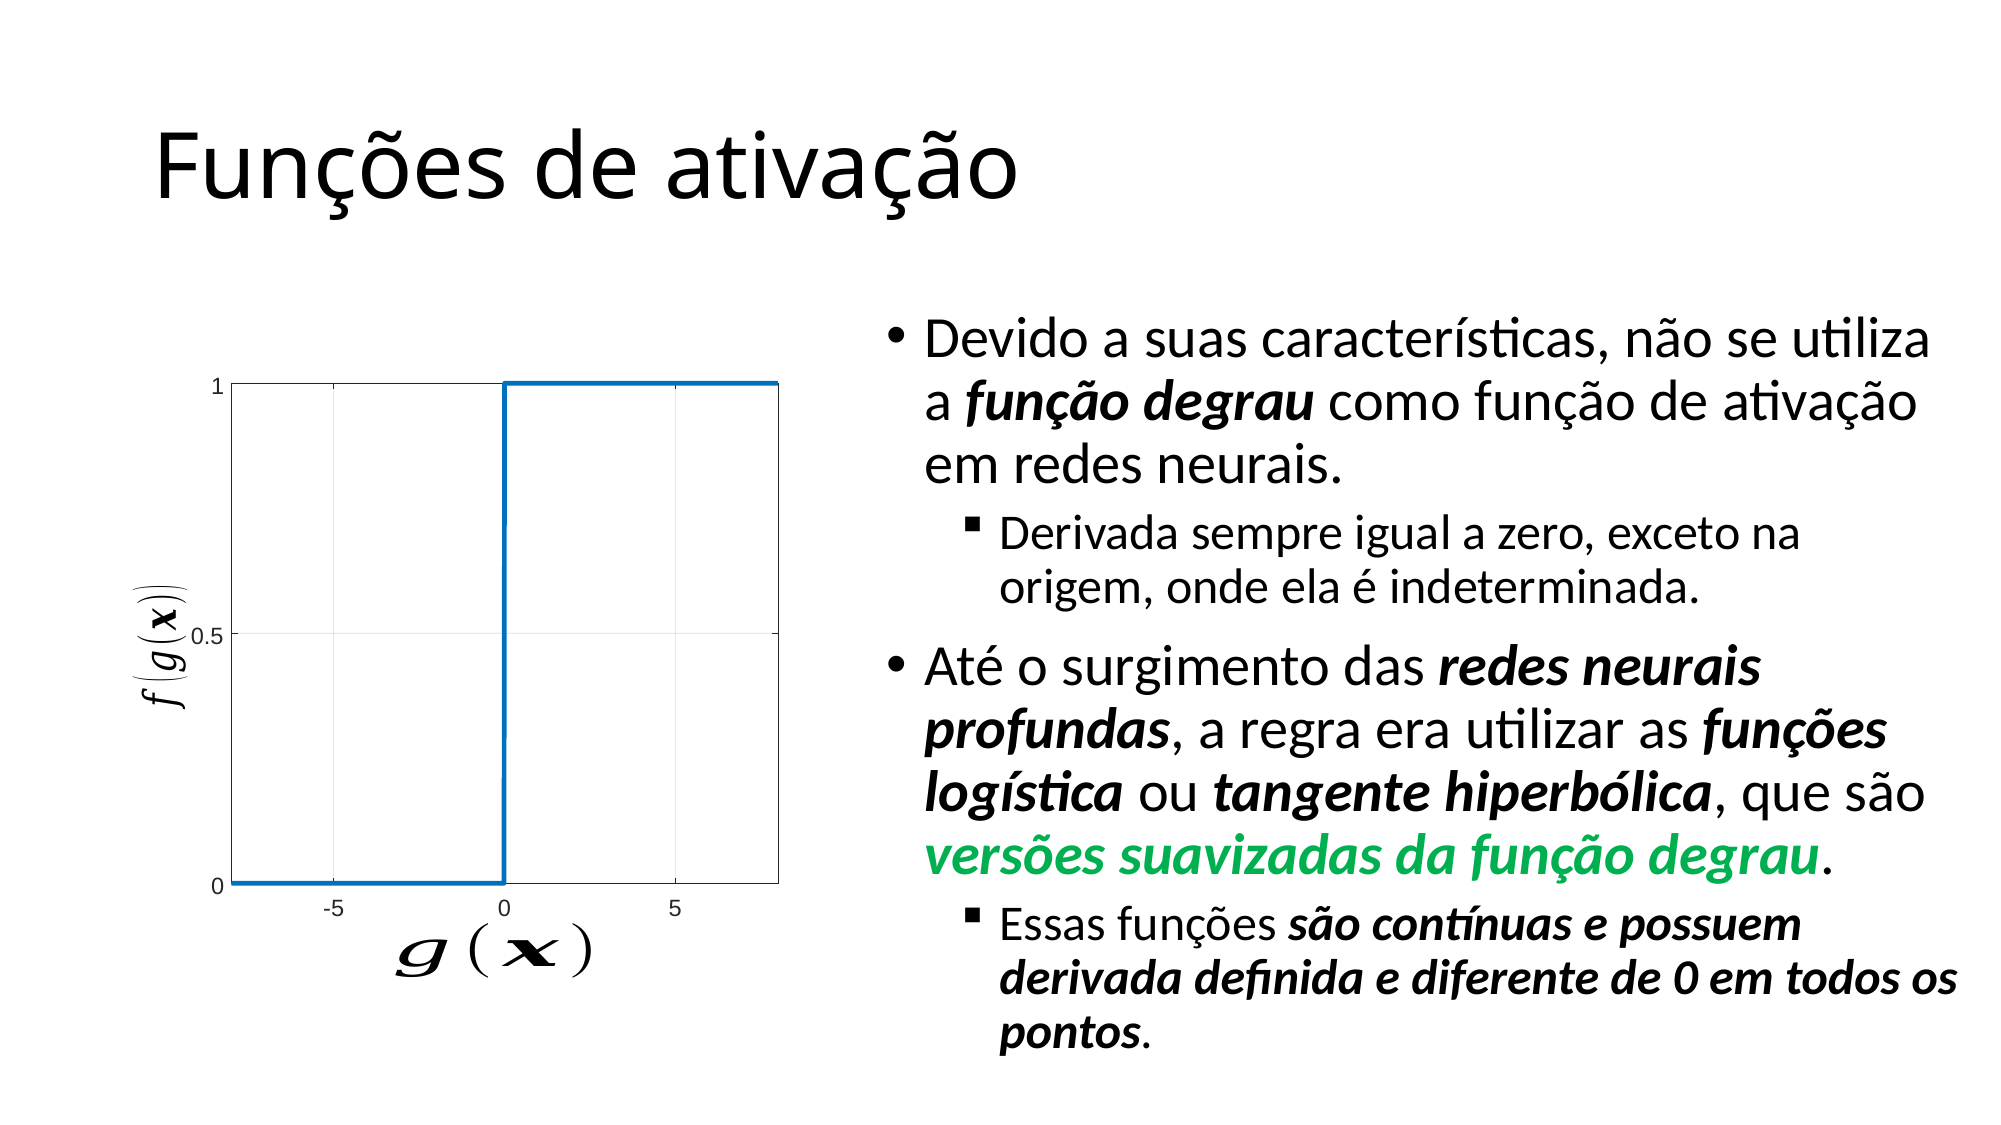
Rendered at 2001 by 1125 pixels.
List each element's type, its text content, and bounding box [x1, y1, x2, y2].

title Funções de ativação [137, 59, 1863, 278]
list Devido a suas características, não se utiliza a função degrau como função de ativação em redes neurais. Derivada sempre igual a zero, exceto na origem, onde ela é indeterminada. Até o surgimento das redes neurais profundas, a regra era utilizar as funções logística ou tangente hiperbólica, que são versões suavizadas da função degrau. Essas funções são contínuas e possuem derivada definida e diferente de 0 em todos os pontos. [871, 299, 1980, 1125]
picture [161, 373, 782, 950]
